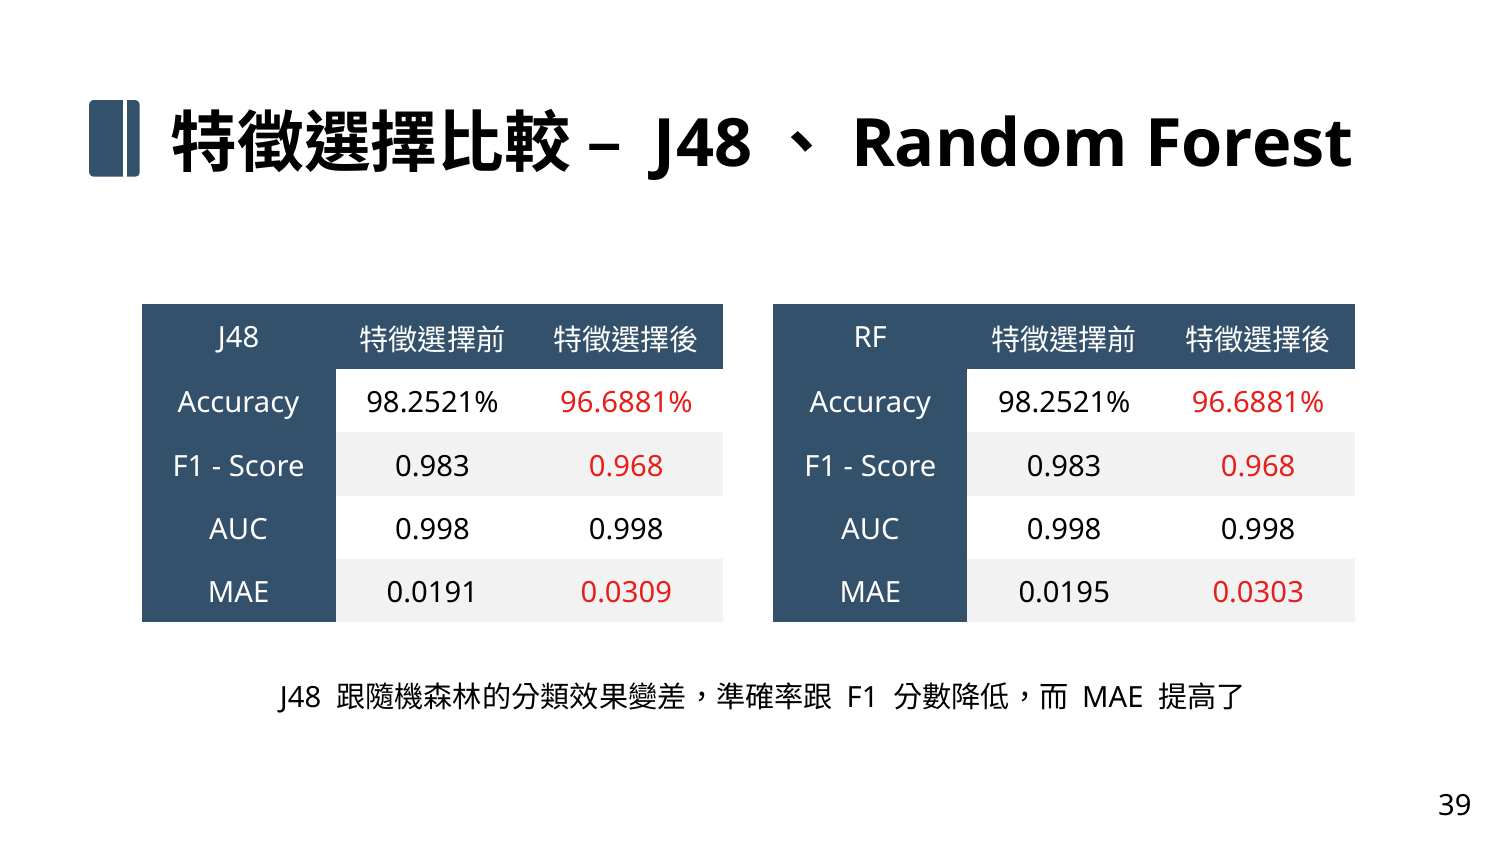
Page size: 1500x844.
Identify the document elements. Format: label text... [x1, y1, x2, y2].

table_header J48 [142, 304, 336, 369]
table_cell Accuracy [142, 369, 336, 432]
table_cell 0.968 [1161, 432, 1355, 496]
table_cell 0.998 [1161, 496, 1355, 559]
table_cell AUC [142, 496, 336, 559]
table_cell Accuracy [773, 369, 967, 432]
table_cell 0.0195 [967, 559, 1161, 622]
table_header 特徵選擇前 [967, 304, 1161, 369]
table_cell 0.983 [336, 432, 529, 496]
table_cell 0.0191 [336, 559, 529, 622]
table_cell MAE [773, 559, 967, 622]
text_box J48 跟隨機森林的分類效果變差，準確率跟 F1 分數降低，而 MAE 提高了 [0, 671, 1500, 721]
table_cell F1 - Score [142, 432, 336, 496]
table_cell 0.983 [967, 432, 1161, 496]
table_header 特徵選擇後 [529, 304, 723, 369]
table_cell AUC [773, 496, 967, 559]
table_cell F1 - Score [773, 432, 967, 496]
table_header 特徵選擇前 [336, 304, 529, 369]
table_cell 0.998 [529, 496, 723, 559]
table_header 特徵選擇後 [1161, 304, 1355, 369]
table_header RF [773, 304, 967, 369]
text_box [88, 90, 1418, 193]
table_cell 98.2521% [967, 369, 1161, 432]
table_cell 0.968 [529, 432, 723, 496]
table_cell 96.6881% [1161, 369, 1355, 432]
text_box 39 [1409, 779, 1500, 844]
table_cell MAE [142, 559, 336, 622]
text_box [1292, 295, 1500, 371]
table_cell 96.6881% [529, 369, 723, 432]
table_cell 98.2521% [336, 369, 529, 432]
table_cell 0.998 [967, 496, 1161, 559]
table_cell 0.0303 [1161, 559, 1355, 622]
table_cell 0.0309 [529, 559, 723, 622]
table_cell 0.998 [336, 496, 529, 559]
